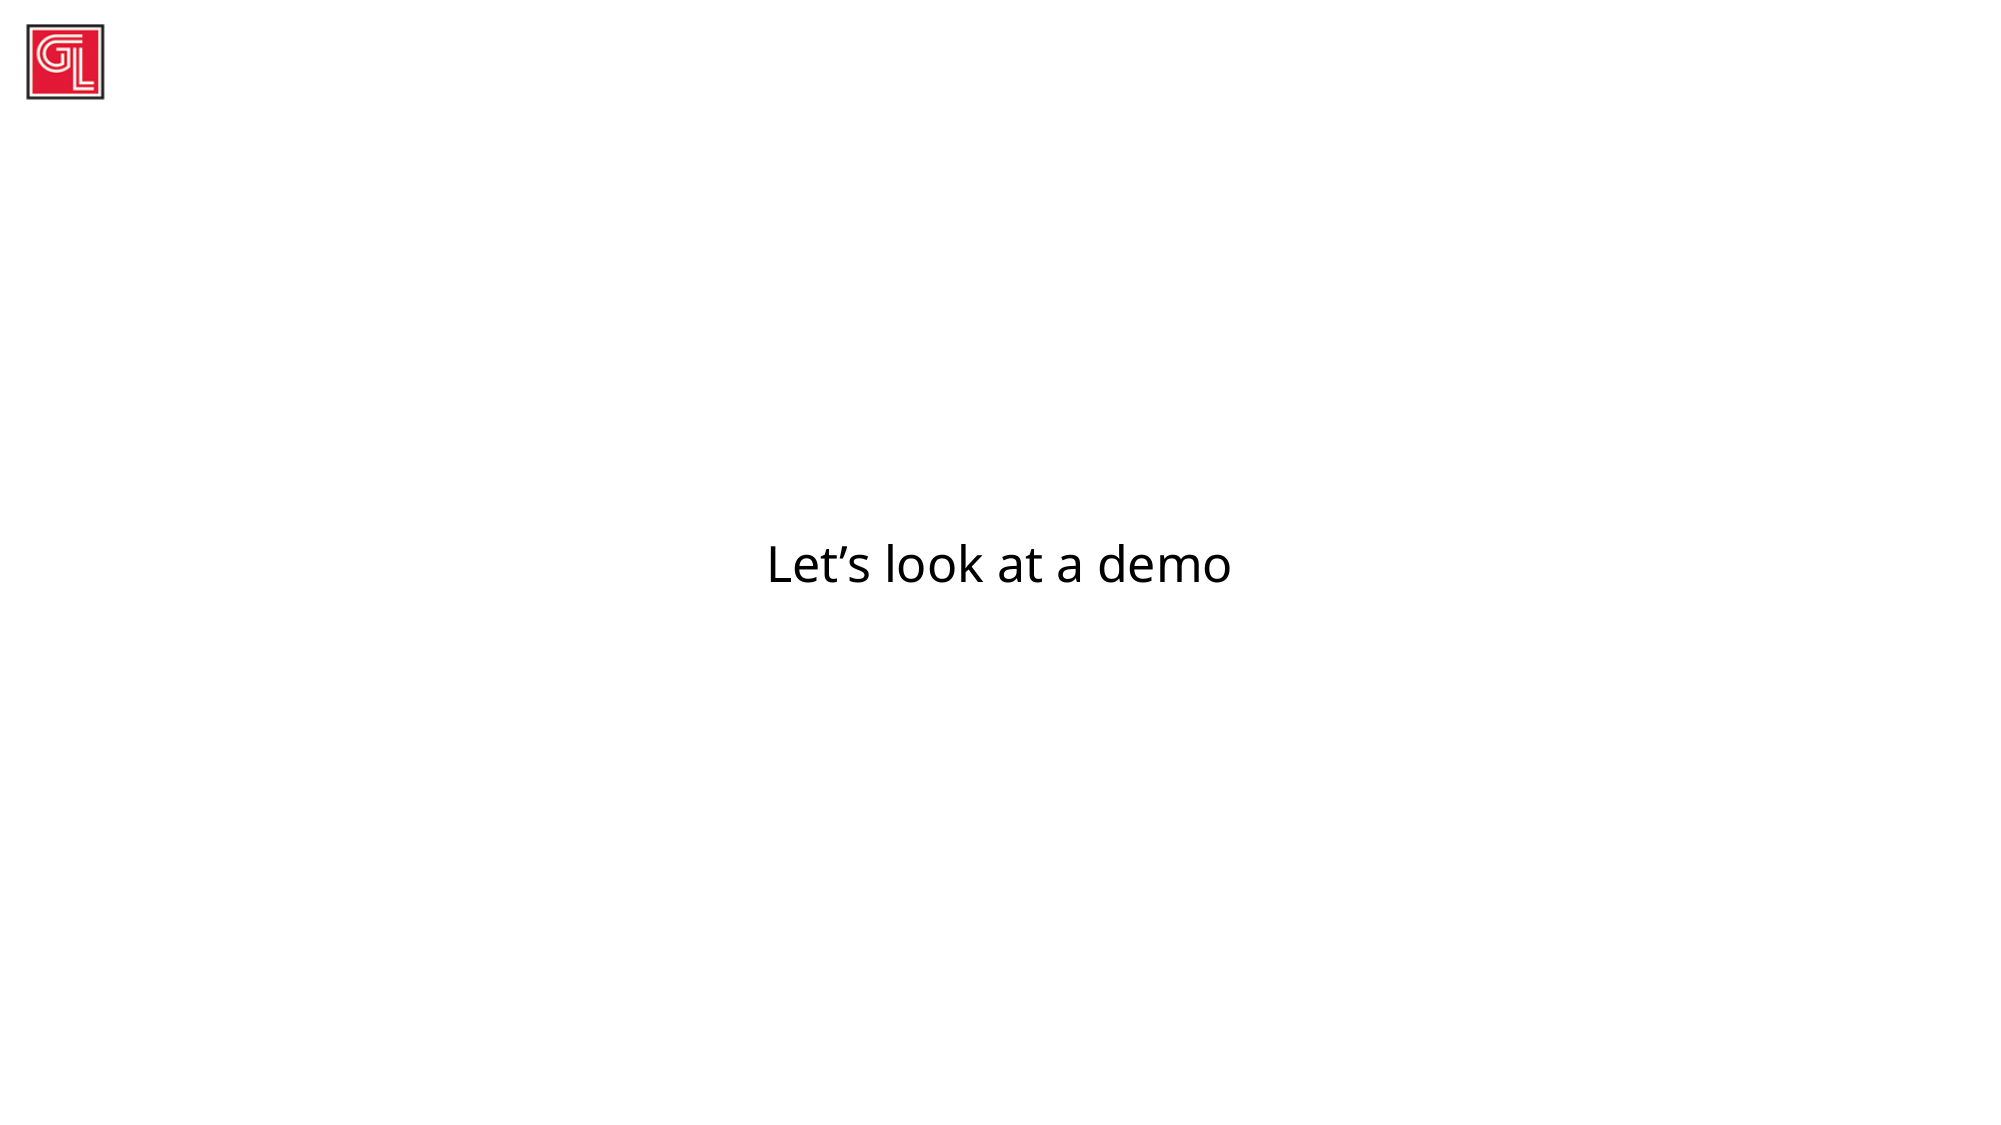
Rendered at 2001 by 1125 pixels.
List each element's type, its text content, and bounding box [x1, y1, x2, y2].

text_box Let’s look at a demo [751, 524, 1249, 600]
picture [24, 23, 107, 103]
